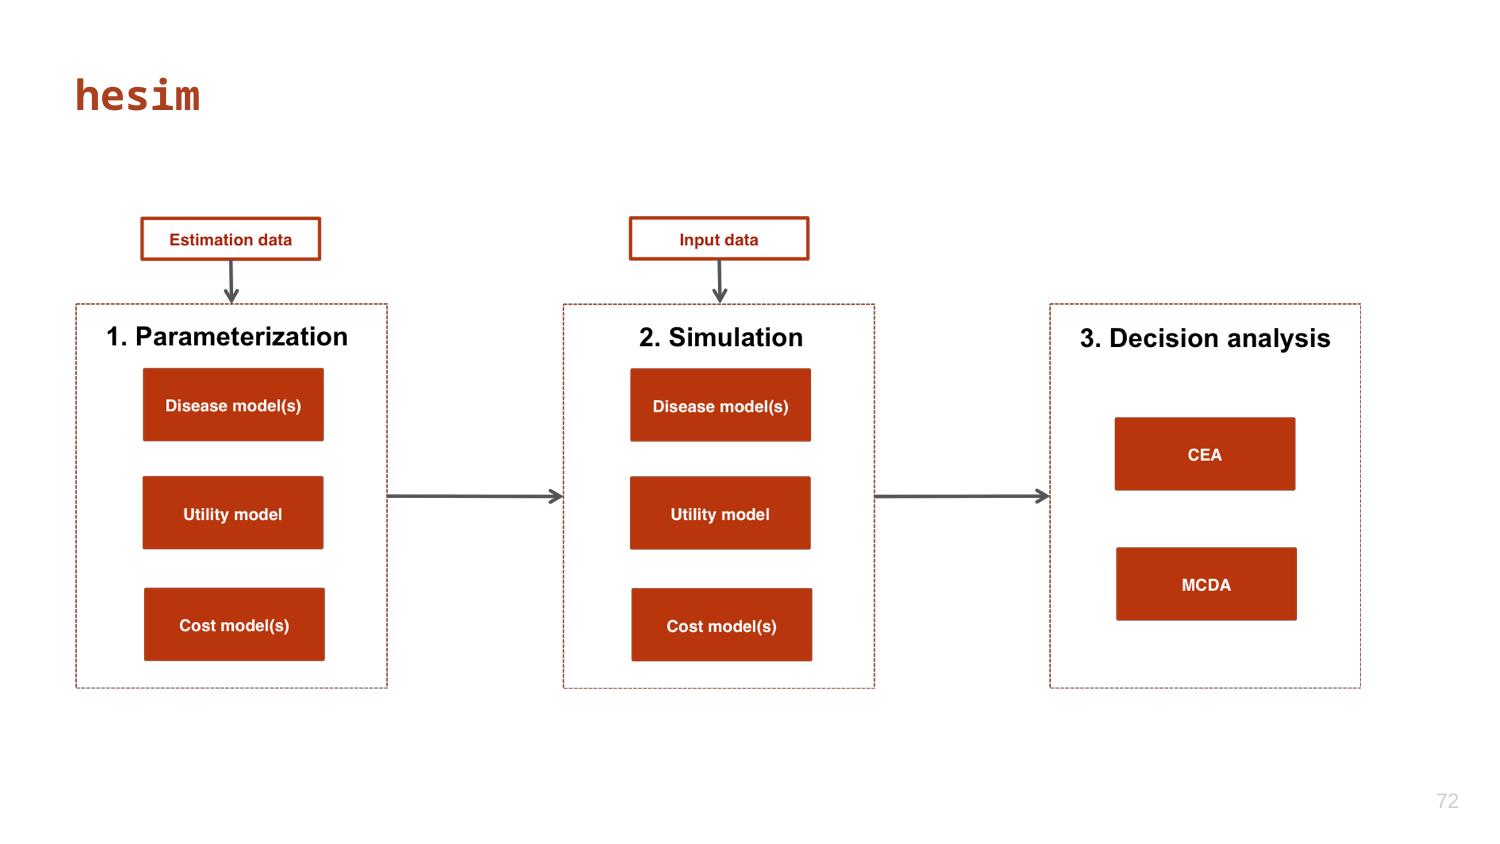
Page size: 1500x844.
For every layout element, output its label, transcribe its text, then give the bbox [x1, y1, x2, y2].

picture [74, 215, 1361, 690]
slide_number 71 [1393, 777, 1475, 823]
title hesim [75, 0, 1325, 188]
